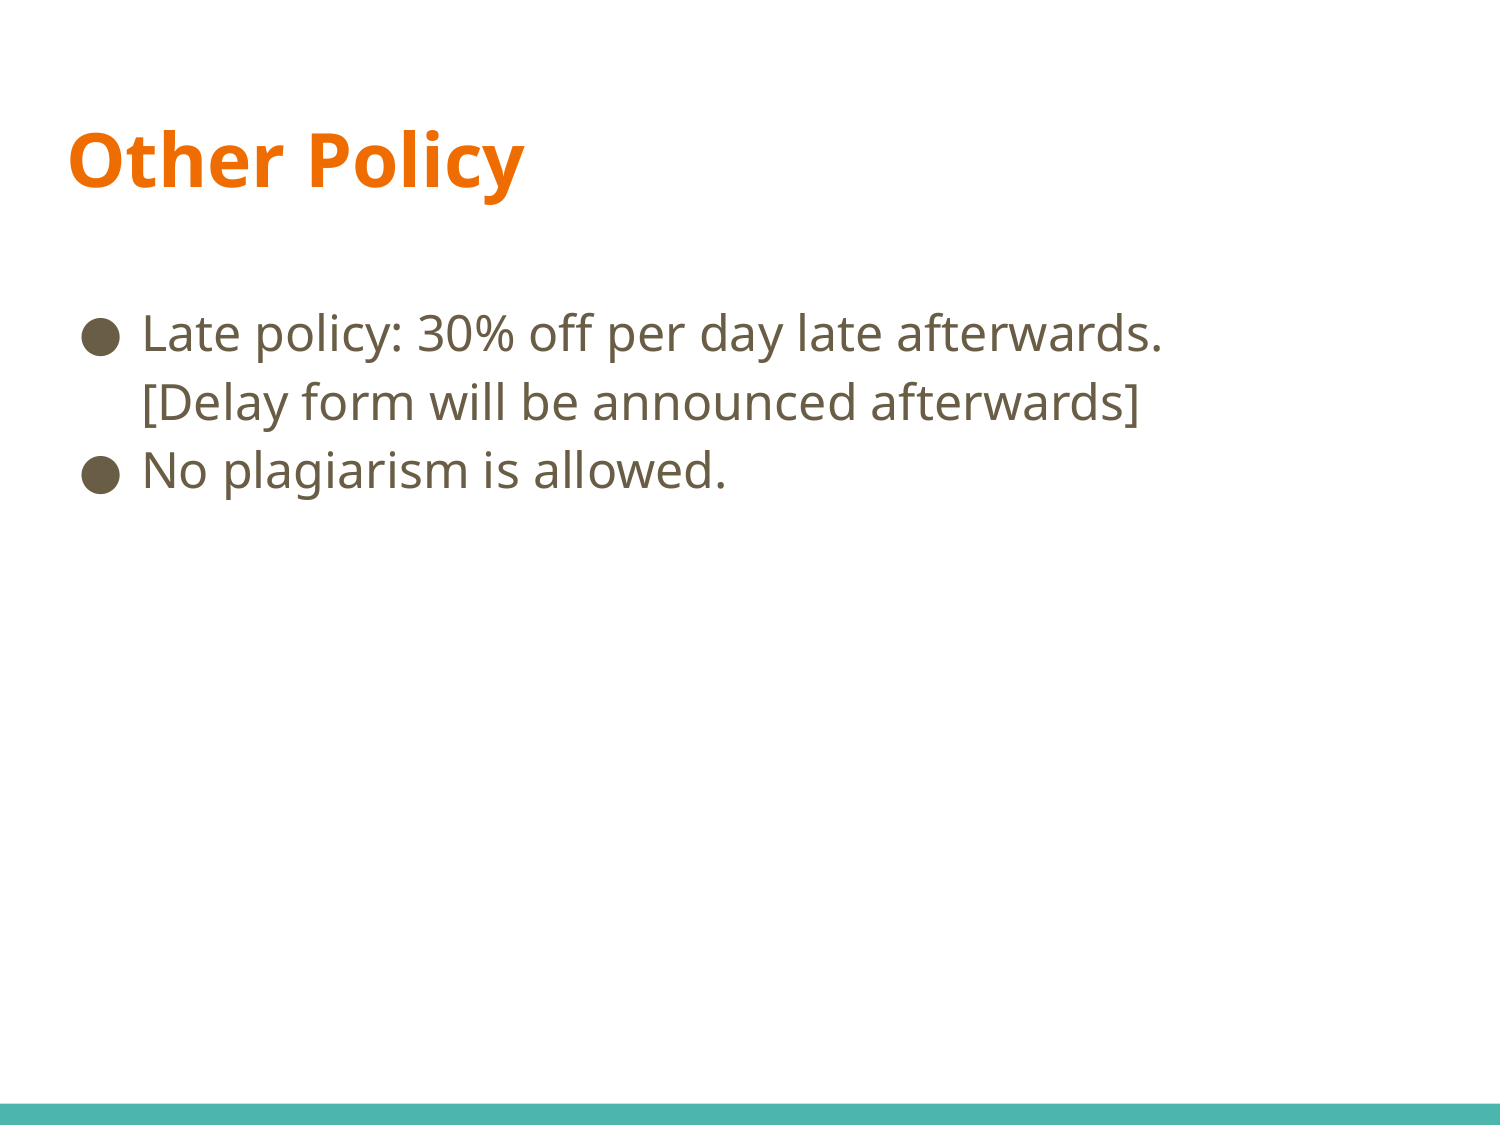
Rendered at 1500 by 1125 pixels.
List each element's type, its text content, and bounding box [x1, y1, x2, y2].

title Other Policy [51, 97, 1449, 252]
list Late policy: 30% off per day late afterwards. [Delay form will be announced afterwards] No plagiarism is allowed. [51, 276, 1449, 1000]
